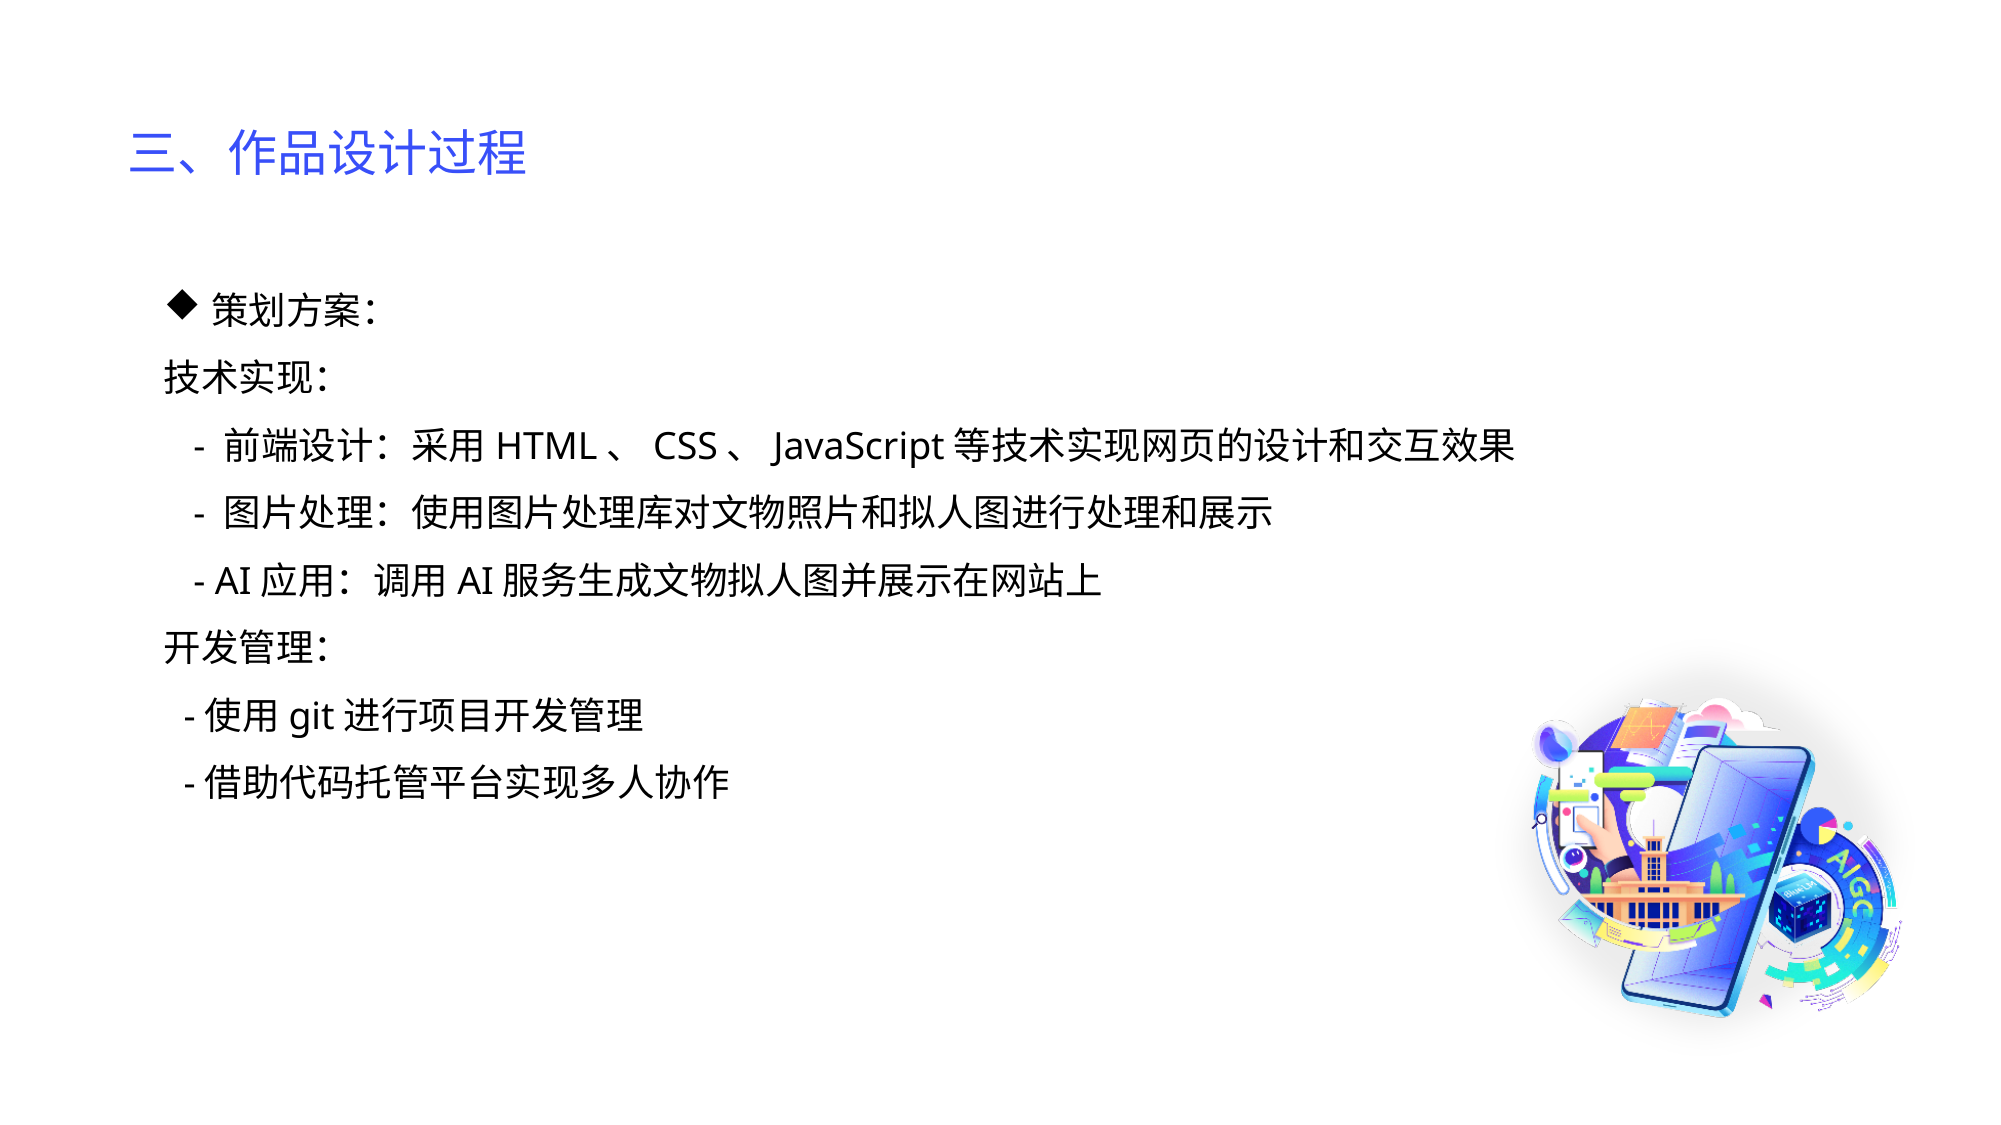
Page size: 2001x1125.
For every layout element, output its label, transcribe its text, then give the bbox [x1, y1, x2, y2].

text_box 三、作品设计过程 [112, 114, 671, 189]
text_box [1486, 630, 1936, 1065]
text_box 策划方案： 技术实现： - 前端设计：采用HTML、CSS、JavaScript等技术实现网页的设计和交互效果 - 图片处理：使用图片处理库对文物照片和拟人图进行处理和展示 - AI应用：调用AI服务生成文物拟人图并展示在网站上 开发管理： -使用git进行项目开发管理 -借助代码托管平台实现多人协作 [149, 257, 1944, 1019]
